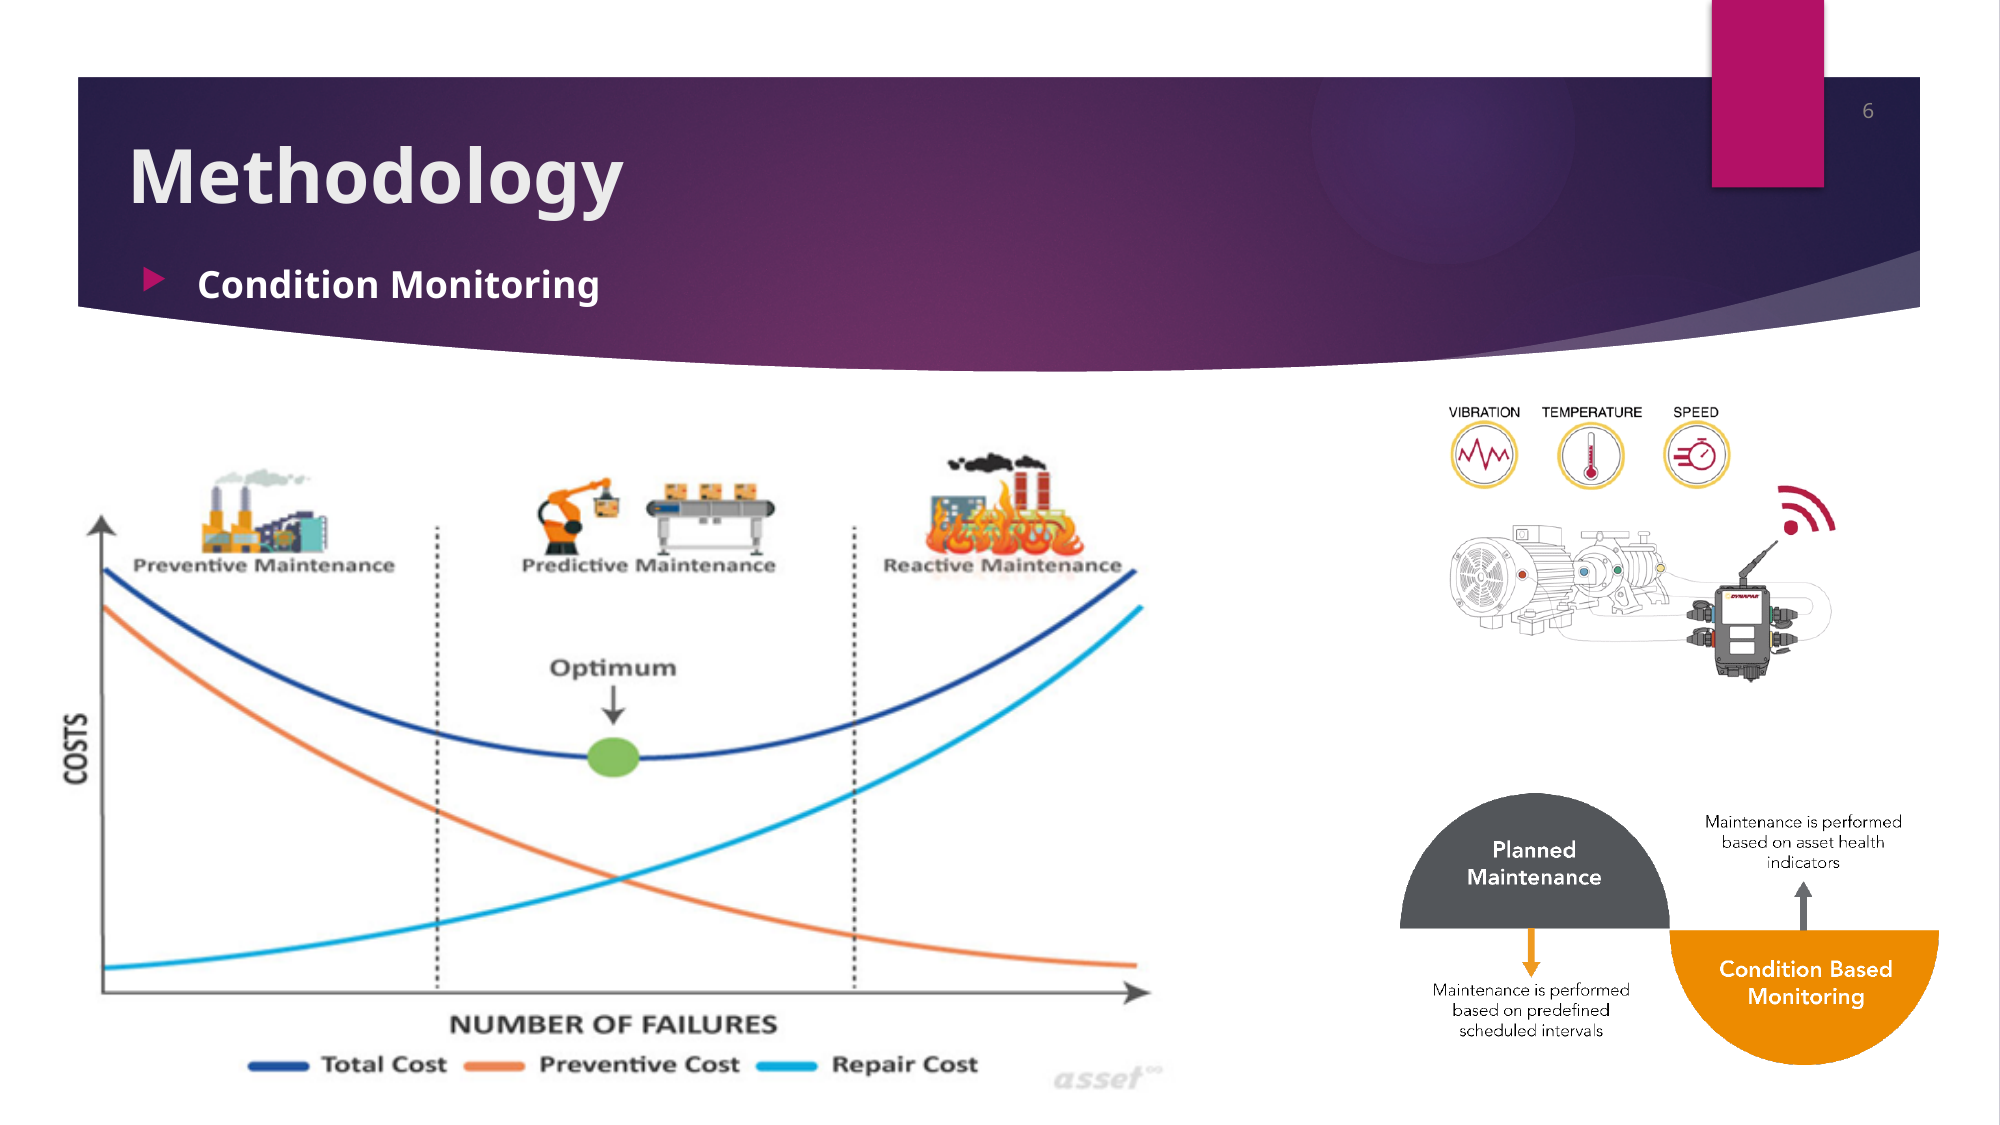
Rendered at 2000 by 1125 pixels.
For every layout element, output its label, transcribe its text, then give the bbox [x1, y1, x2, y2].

title Methodology [112, 106, 1863, 242]
picture [1400, 793, 1939, 1065]
picture [45, 426, 1181, 1100]
picture [1346, 378, 1939, 712]
slide_number 6 [1862, 48, 2000, 175]
list Condition Monitoring [125, 253, 1876, 955]
